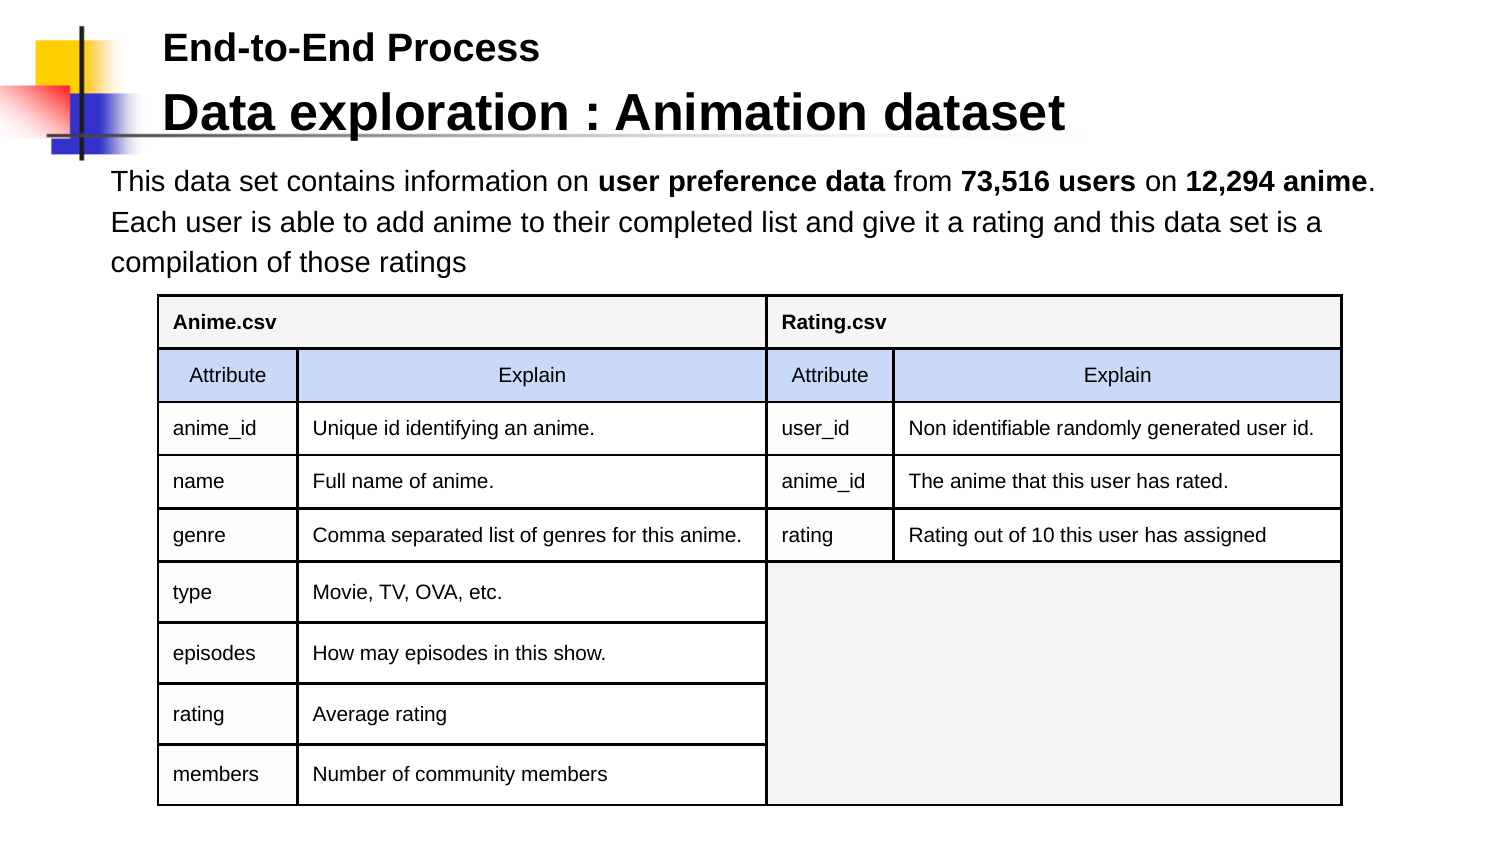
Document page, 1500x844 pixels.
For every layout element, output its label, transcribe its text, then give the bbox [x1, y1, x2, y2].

table_cell Average rating [299, 685, 765, 743]
table_cell episodes [159, 624, 296, 682]
table_cell anime_id [159, 403, 296, 454]
table_cell Attribute [159, 350, 296, 401]
table_cell name [159, 456, 296, 507]
table_cell Explain [895, 350, 1340, 401]
table_cell Rating out of 10 this user has assigned [895, 510, 1340, 560]
table_cell anime_id [768, 456, 892, 507]
table_cell The anime that this user has rated. [895, 456, 1340, 507]
table_header Rating.csv [768, 297, 1340, 347]
table_cell How may episodes in this show. [299, 624, 765, 682]
table_header Anime.csv [159, 297, 765, 347]
table_cell Non identifiable randomly generated user id. [895, 403, 1340, 454]
picture [0, 2, 1147, 190]
table_cell Movie, TV, OVA, etc. [299, 563, 765, 621]
table_cell Unique id identifying an anime. [299, 403, 765, 454]
table_cell rating [159, 685, 296, 743]
table_cell Attribute [768, 350, 892, 401]
table_cell members [159, 746, 296, 804]
table_cell Explain [299, 350, 765, 401]
table_cell Full name of anime. [299, 456, 765, 507]
table_cell user_id [768, 403, 892, 454]
table_cell genre [159, 510, 296, 560]
table_cell [768, 563, 1340, 804]
table_cell type [159, 563, 296, 621]
text_box This data set contains information on user preference data from 73,516 users on 12,294 anime. Each user is able to add anime to their completed list and give it a rating and this data set is a compilation of those ratings [95, 142, 1424, 293]
table_cell rating [768, 510, 892, 560]
table_cell Number of community members [299, 746, 765, 804]
table_cell Comma separated list of genres for this anime. [299, 510, 765, 560]
